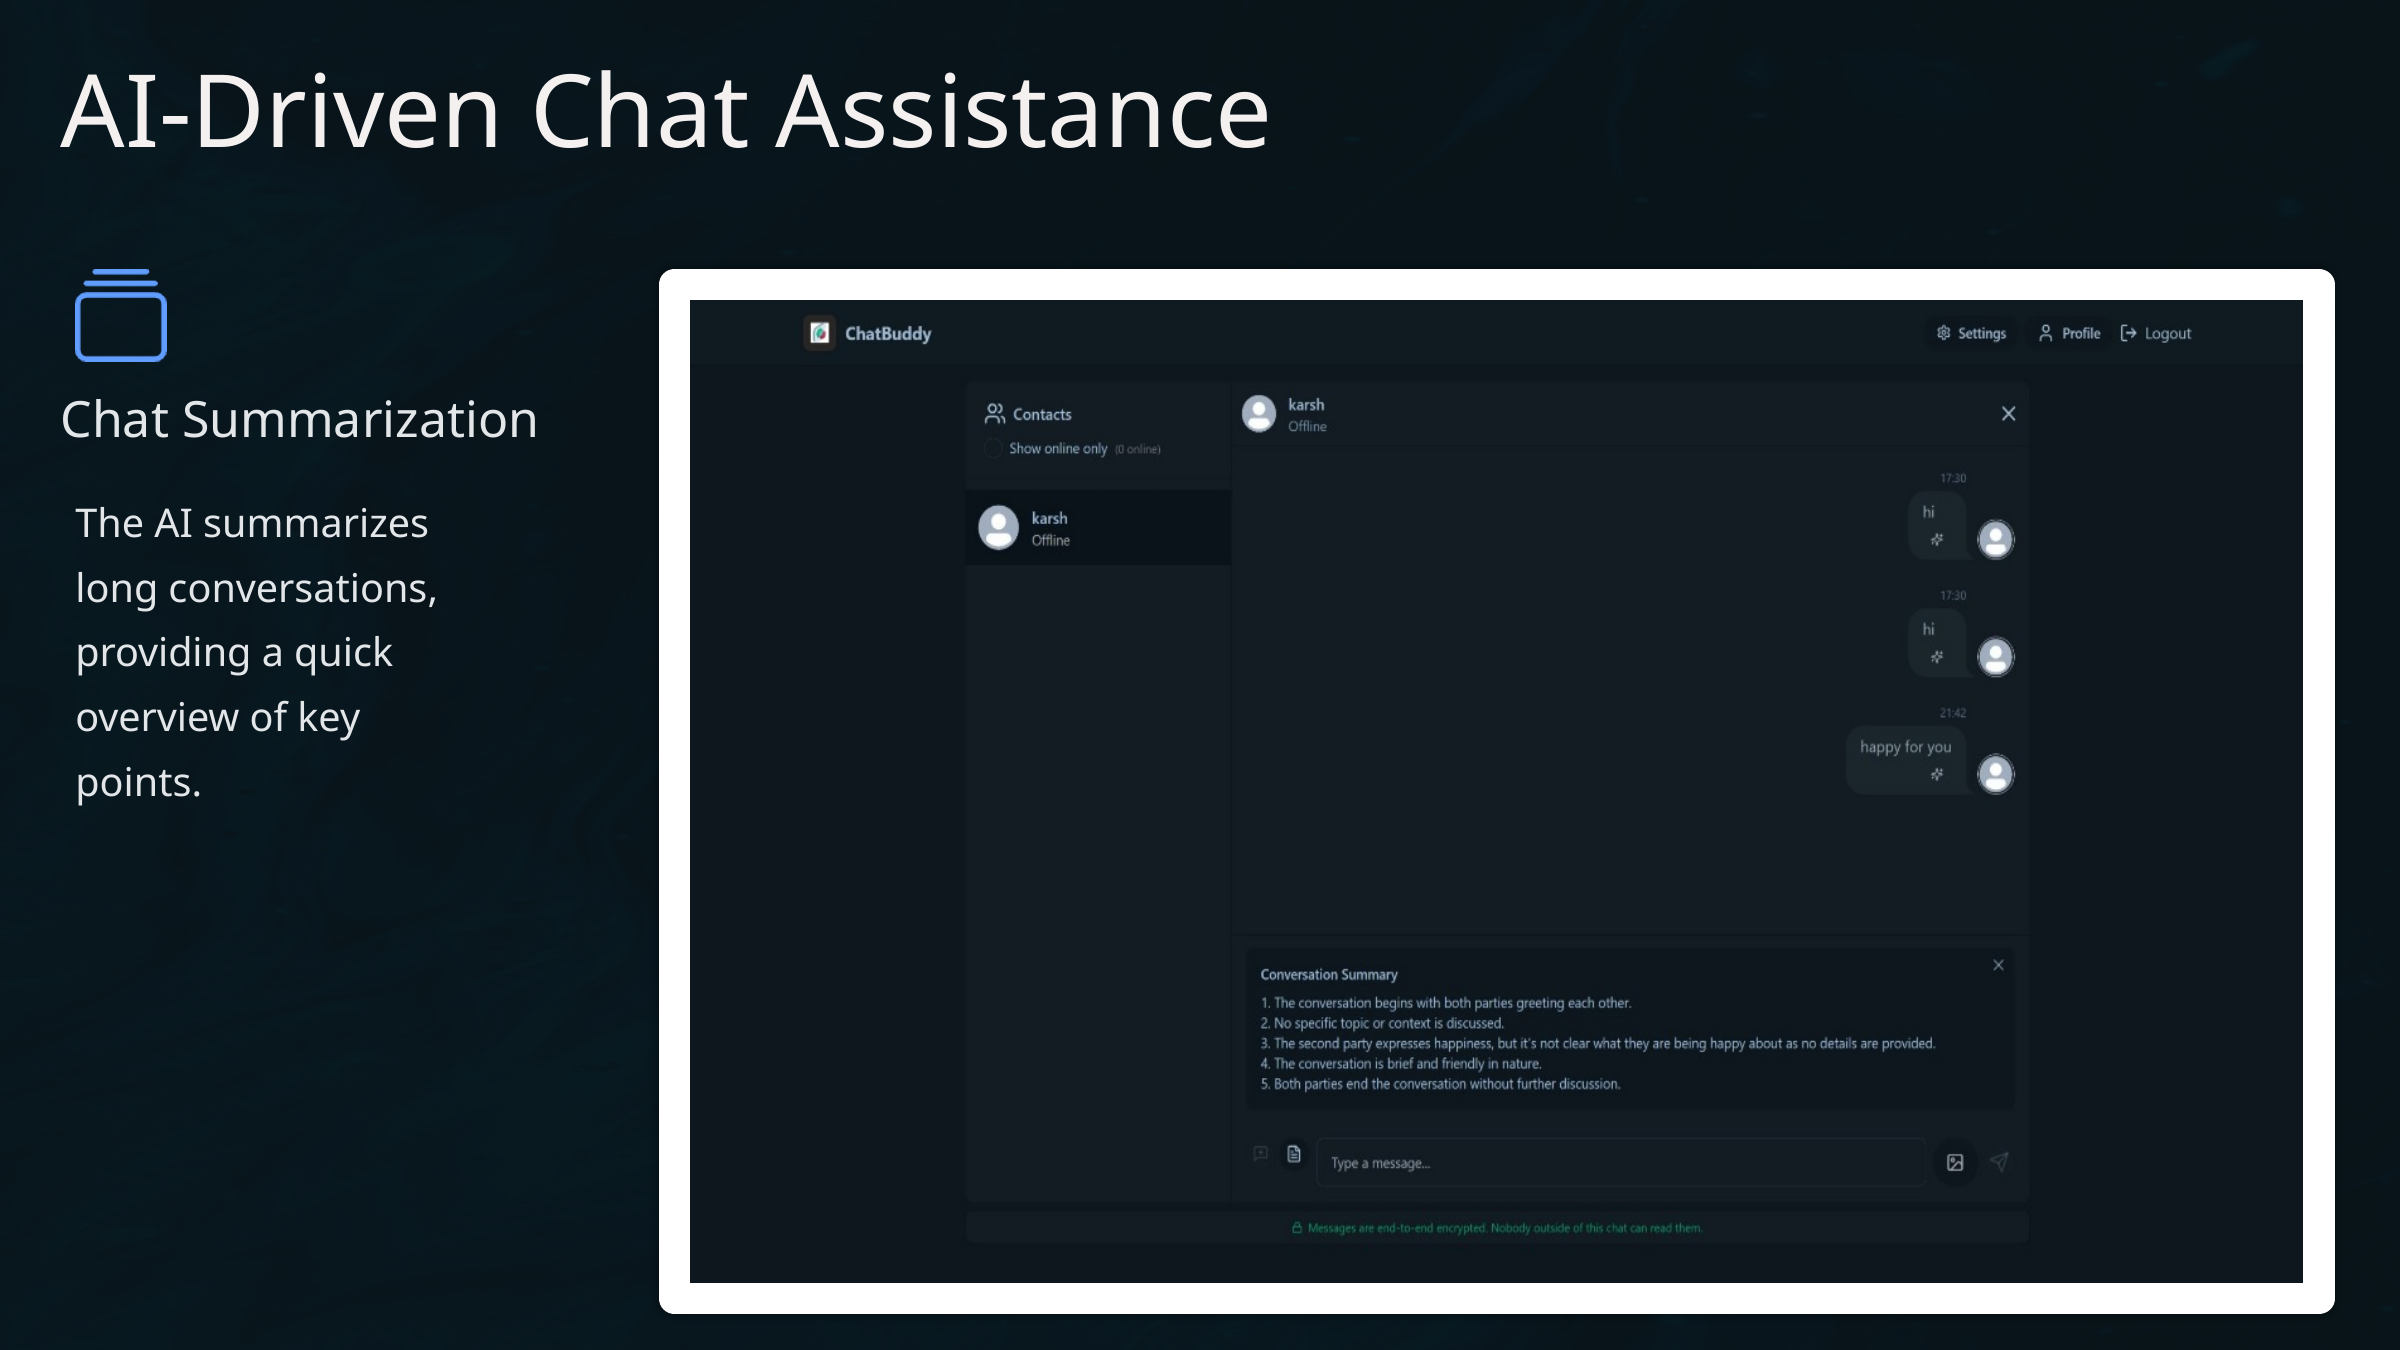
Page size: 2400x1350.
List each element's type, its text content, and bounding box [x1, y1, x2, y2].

text_box The AI summarizes long conversations, providing a quick overview of key points. [75, 480, 441, 870]
text_box AI-Driven Chat Assistance [60, 41, 1392, 161]
picture [75, 269, 167, 362]
text_box Chat Summarization [60, 385, 584, 481]
picture [690, 300, 2304, 1283]
